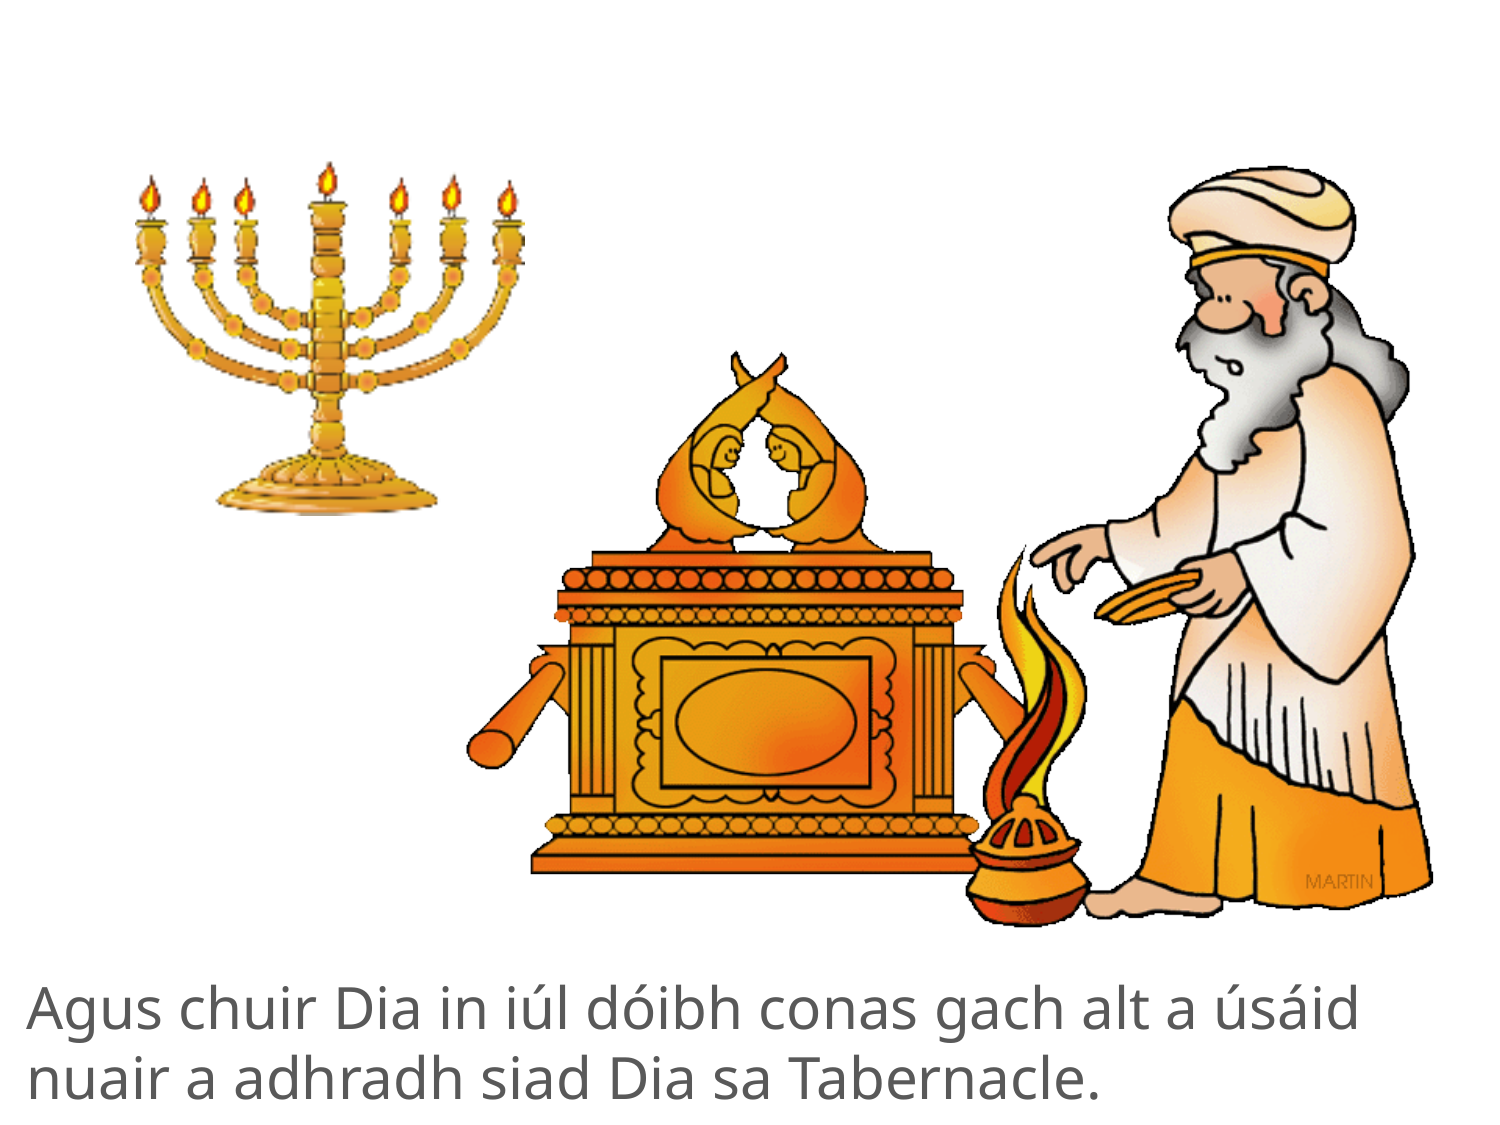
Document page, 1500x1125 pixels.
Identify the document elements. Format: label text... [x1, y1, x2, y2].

text_box Agus chuir Dia in iúl dóibh conas gach alt a úsáid nuair a adhradh siad Dia sa Tabernacle. [11, 964, 1498, 1119]
picture [135, 144, 1468, 967]
